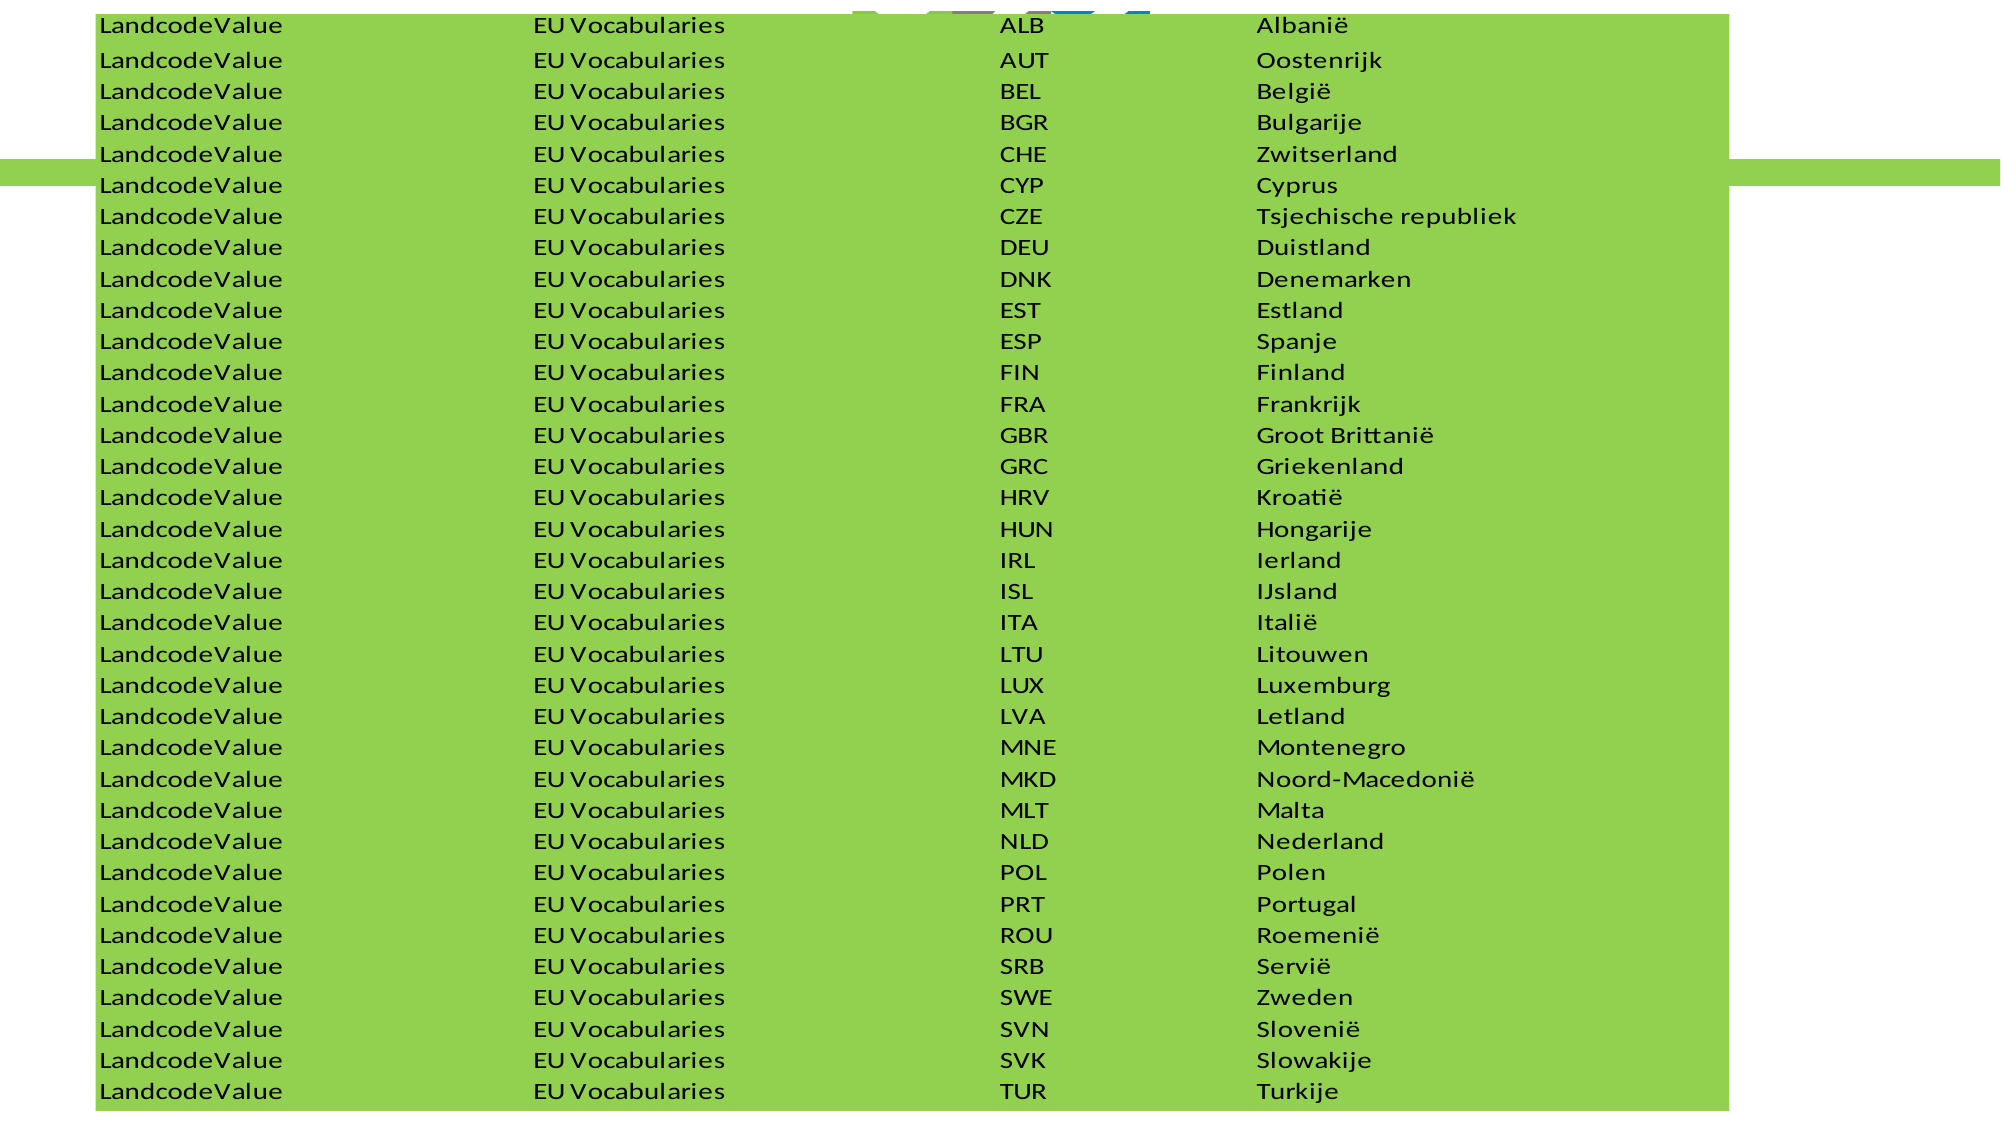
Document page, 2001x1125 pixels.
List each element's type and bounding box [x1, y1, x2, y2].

text_box [93, 12, 1732, 1112]
